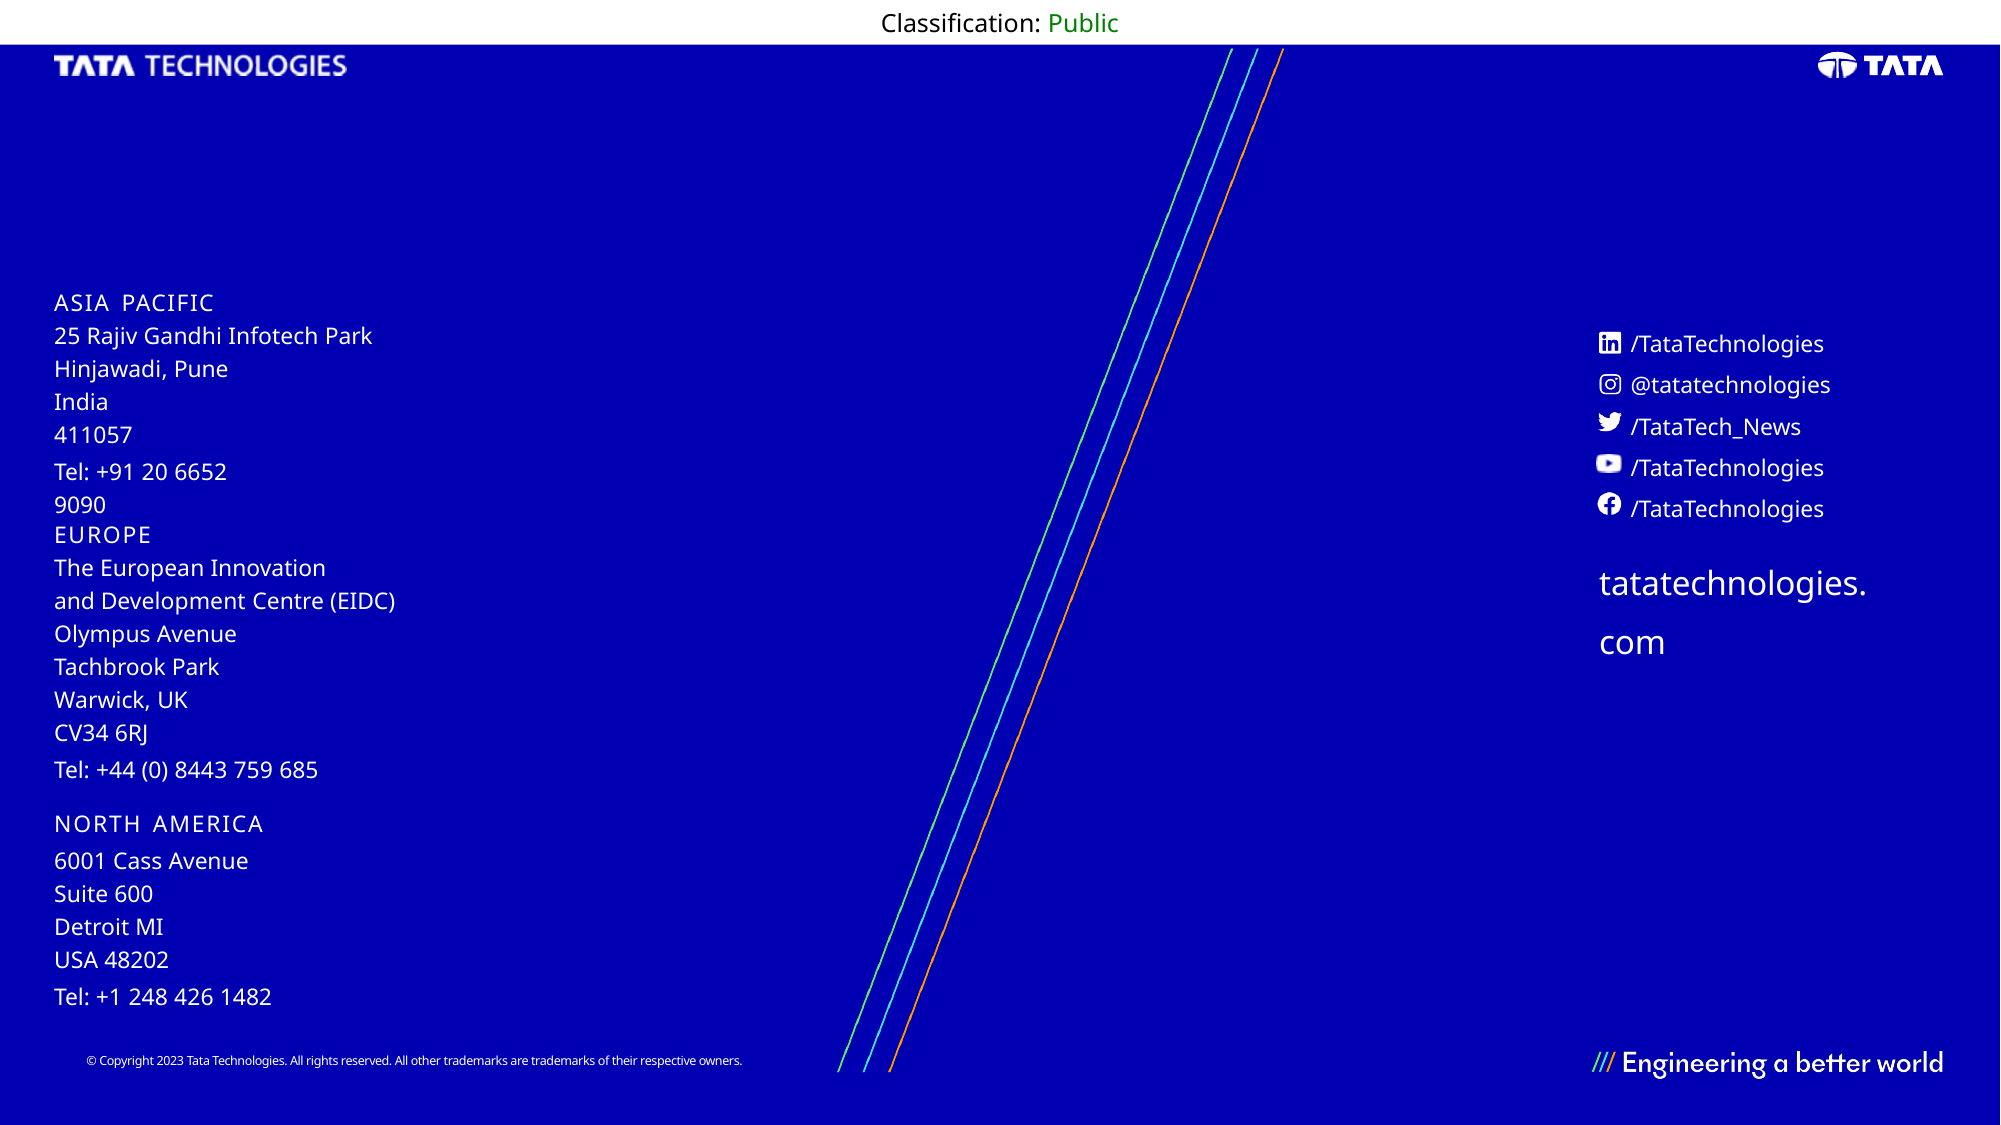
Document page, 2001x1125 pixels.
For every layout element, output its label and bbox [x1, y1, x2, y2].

picture [1591, 1051, 1943, 1079]
picture [1596, 454, 1624, 473]
picture [1599, 331, 1622, 354]
picture [1841, 61, 1857, 78]
picture [1818, 61, 1835, 78]
picture [1599, 373, 1622, 395]
picture [1597, 411, 1623, 432]
picture [1597, 492, 1622, 515]
picture [836, 45, 1285, 1075]
picture [54, 54, 347, 76]
